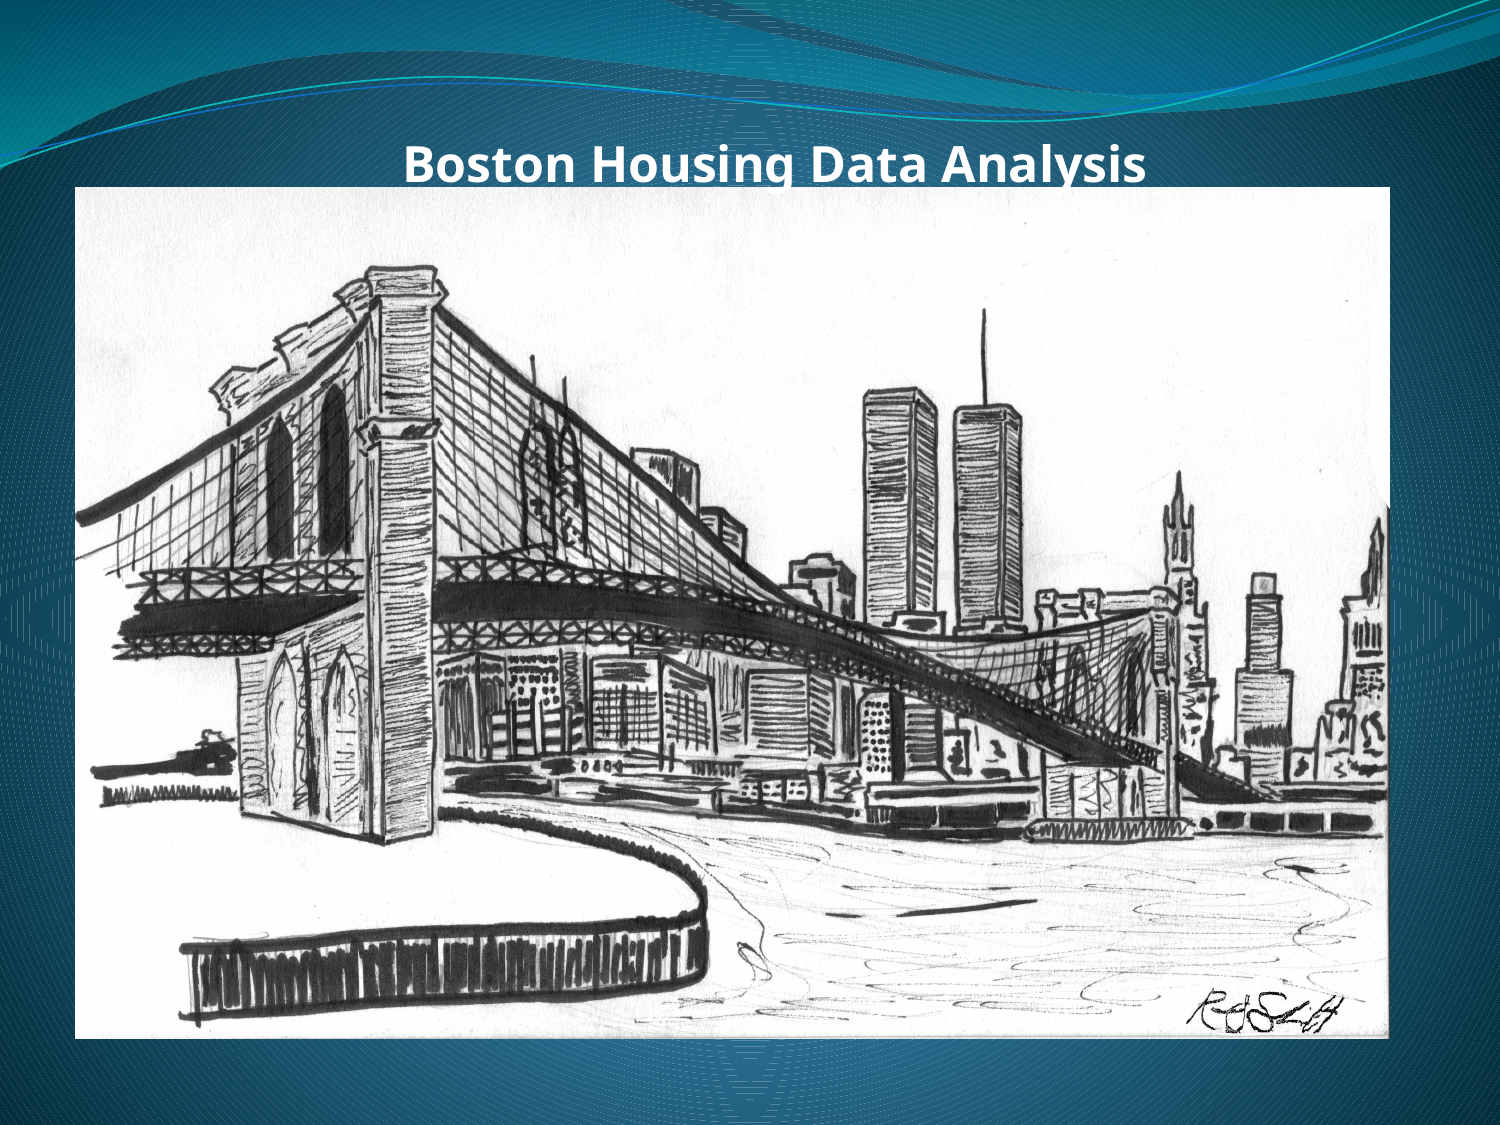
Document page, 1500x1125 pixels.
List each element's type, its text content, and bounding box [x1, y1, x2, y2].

picture [74, 187, 1390, 1040]
text_box Boston Housing Data Analysis [387, 124, 1245, 186]
